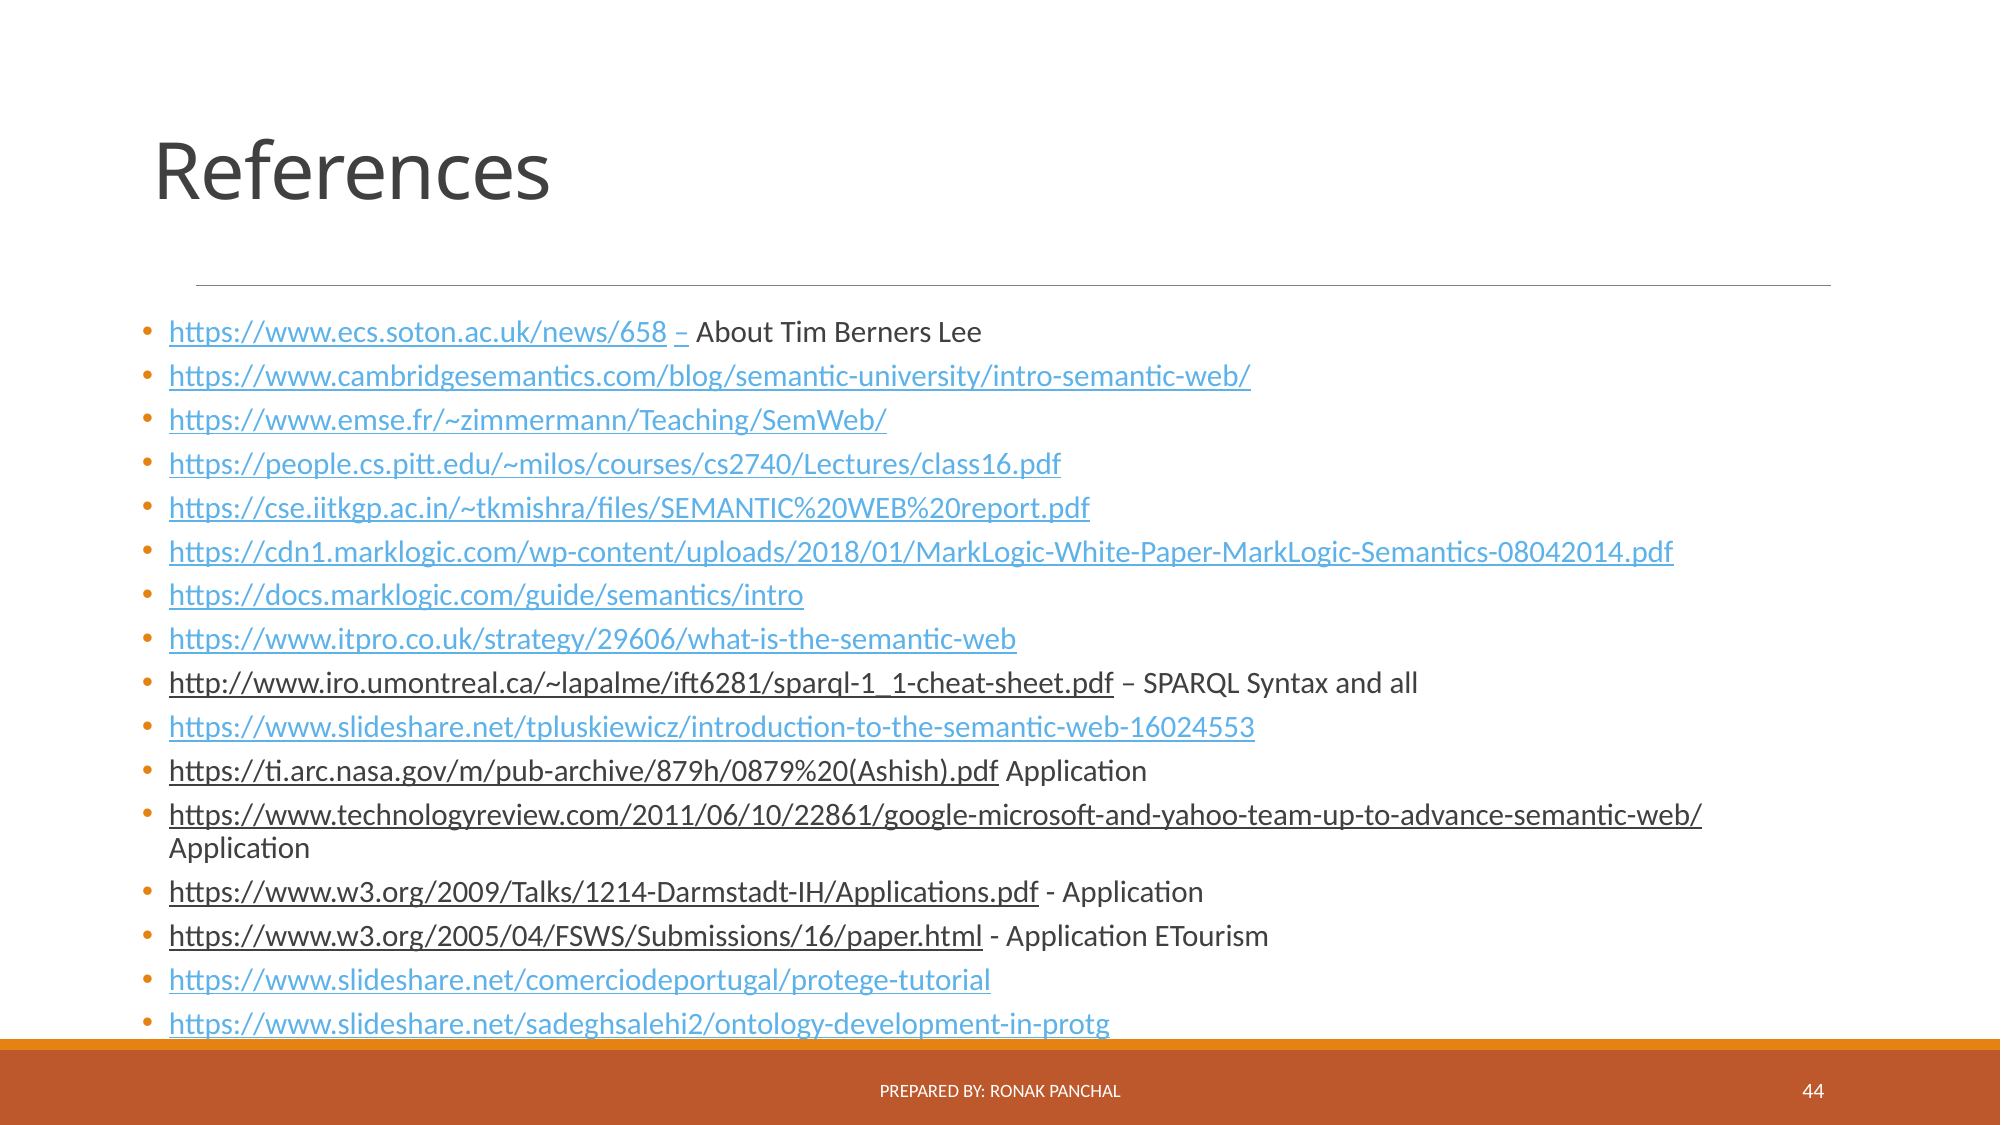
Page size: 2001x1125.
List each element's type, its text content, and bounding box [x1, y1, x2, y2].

slide_number 44 [1624, 1059, 1840, 1120]
title References [137, 127, 1863, 223]
footer Prepared By: Ronak Panchal [604, 1059, 1396, 1120]
list https://www.ecs.soton.ac.uk/news/658 – About Tim Berners Lee https://www.cambridgesemantics.com/blog/semantic-university/intro-semantic-web/ https://www.emse.fr/~zimmermann/Teaching/SemWeb/ https://people.cs.pitt.edu/~milos/courses/cs2740/Lectures/class16.pdf https://cse.iitkgp.ac.in/~tkmishra/files/SEMANTIC%20WEB%20report.pdf https://cdn1.marklogic.com/wp-content/uploads/2018/01/MarkLogic-White-Paper-MarkLogic-Semantics-08042014.pdf https://docs.marklogic.com/guide/semantics/intro https://www.itpro.co.uk/strategy/29606/what-is-the-semantic-web http://www.iro.umontreal.ca/~lapalme/ift6281/sparql-1_1-cheat-sheet.pdf – SPARQL Syntax and all https://www.slideshare.net/tpluskiewicz/introduction-to-the-semantic-web-16024553 https://ti.arc.nasa.gov/m/pub-archive/879h/0879%20(Ashish).pdf Application https://www.technologyreview.com/2011/06/10/22861/google-microsoft-and-yahoo-team-up-to-advance-semantic-web/ Application https://www.w3.org/2009/Talks/1214-Darmstadt-IH/Applications.pdf - Application https://www.w3.org/2005/04/FSWS/Submissions/16/paper.html - Application ETourism https://www.slideshare.net/comerciodeportugal/protege-tutorial https://www.slideshare.net/sadeghsalehi2/ontology-development-in-protg [112, 308, 1818, 1054]
